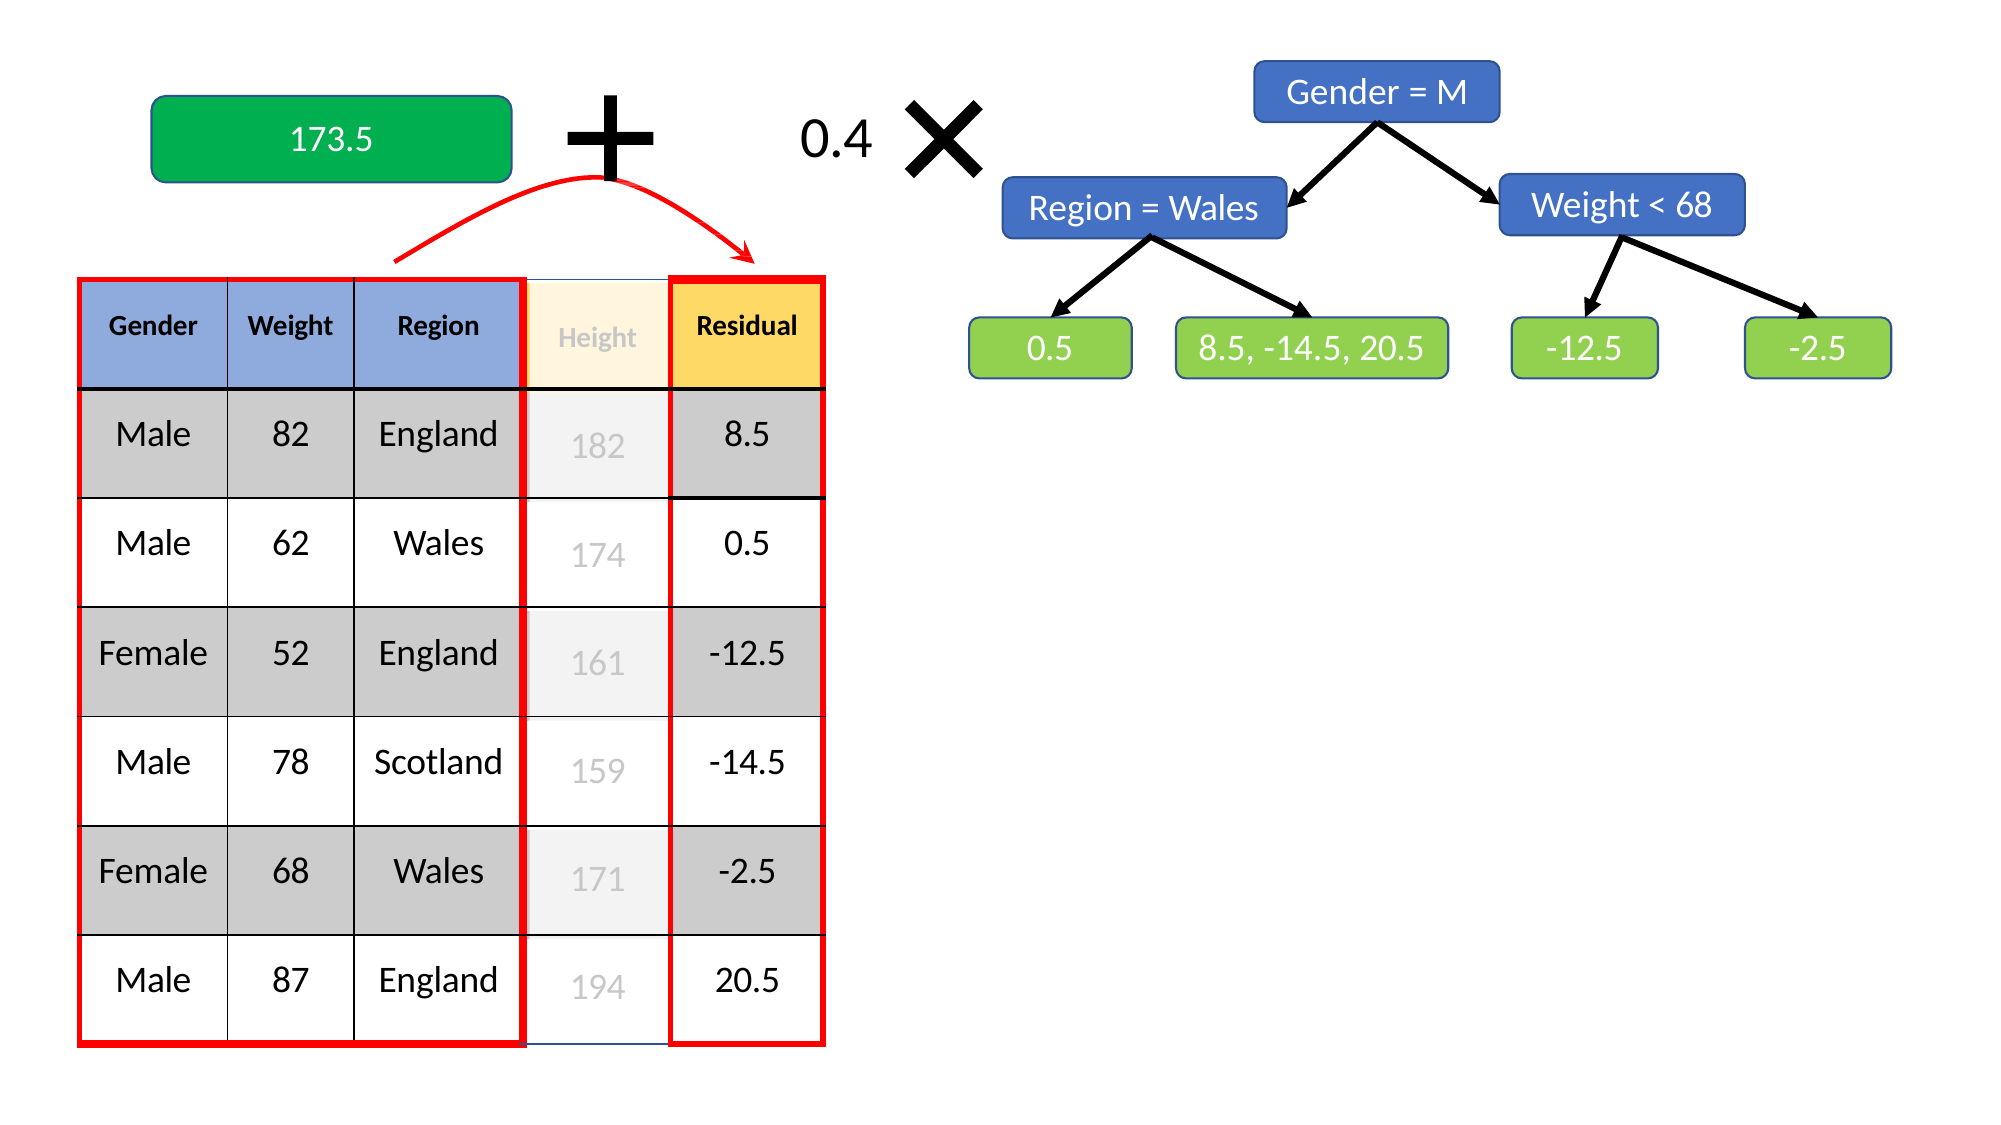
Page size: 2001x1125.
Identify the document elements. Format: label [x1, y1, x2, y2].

table_cell [673, 391, 820, 496]
table_cell [82, 936, 227, 1040]
table_cell [82, 499, 227, 606]
table_header [228, 282, 353, 387]
text_box [798, 96, 877, 169]
table_header [673, 284, 820, 387]
table_cell [82, 608, 227, 716]
text_box [526, 282, 670, 503]
table_cell [82, 717, 227, 825]
table_cell [82, 391, 227, 497]
table_cell [527, 717, 668, 825]
table_cell [228, 717, 353, 825]
table_cell [673, 936, 820, 1041]
table_cell [355, 608, 519, 716]
table_cell [82, 827, 227, 934]
table_cell [673, 500, 820, 606]
table_cell [673, 717, 820, 825]
table_cell [673, 608, 820, 716]
table_cell [228, 608, 353, 716]
table_cell [527, 936, 668, 1043]
table_cell [228, 936, 353, 1040]
table_cell [527, 503, 668, 606]
table_cell [527, 827, 668, 934]
table_cell [355, 391, 519, 497]
table_cell [355, 827, 519, 934]
table_cell [228, 499, 353, 606]
table_cell [355, 499, 519, 606]
table_cell [673, 827, 820, 934]
table_cell [228, 827, 353, 934]
table_header [355, 282, 519, 387]
table_header [82, 282, 227, 387]
text_box [904, 59, 1893, 380]
table_cell [355, 717, 519, 825]
table_cell [355, 936, 519, 1040]
table_cell [228, 391, 353, 497]
text_box [150, 94, 755, 265]
table_cell [527, 608, 668, 716]
